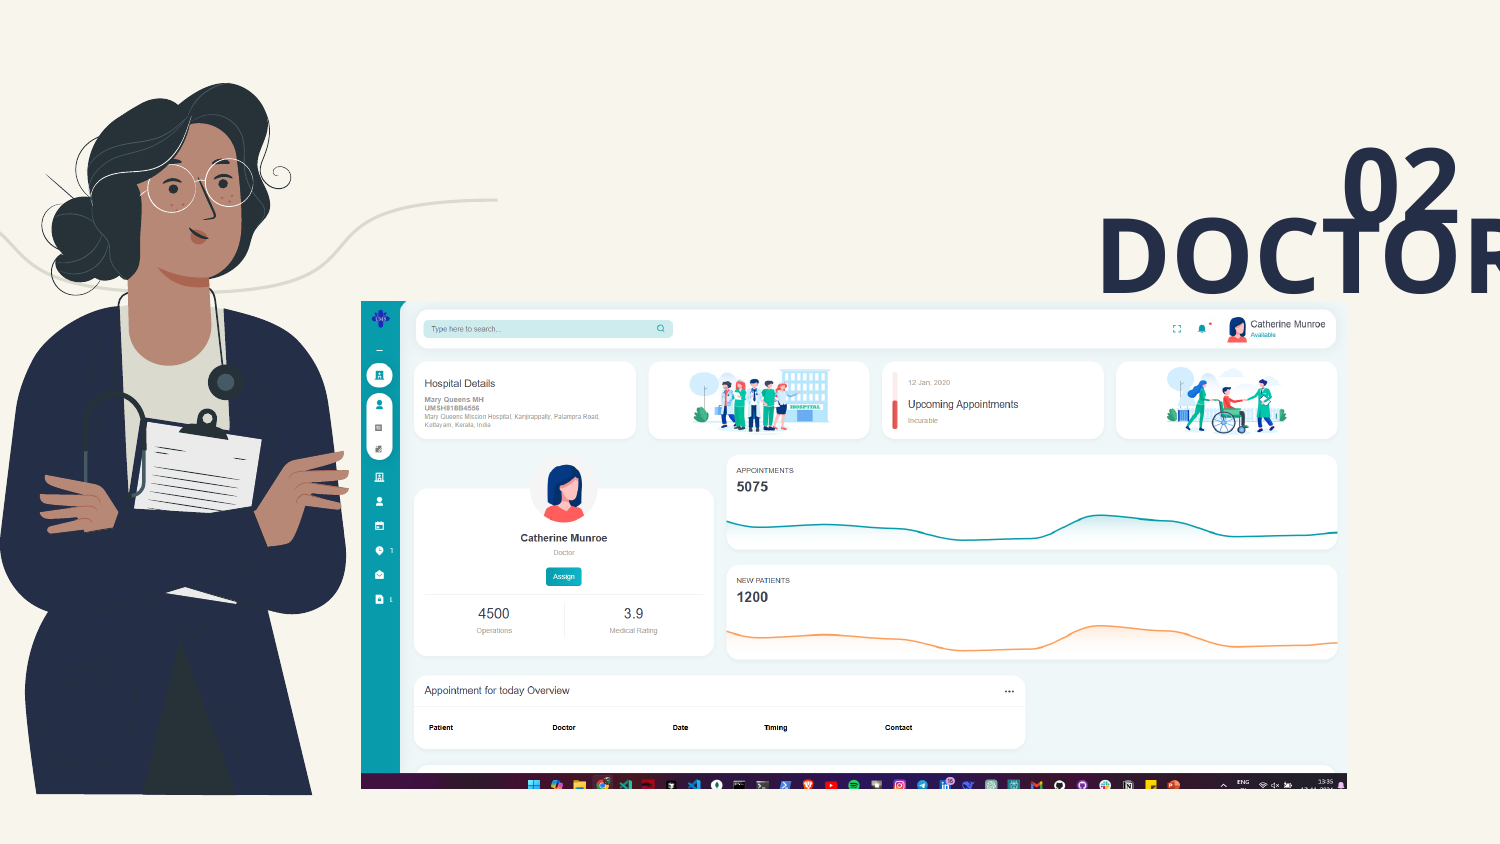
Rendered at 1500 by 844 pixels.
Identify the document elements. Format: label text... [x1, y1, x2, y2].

title DOCTOR [1079, 95, 1500, 410]
picture [360, 301, 1347, 789]
title 02 [1326, 95, 1500, 270]
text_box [0, 82, 350, 796]
